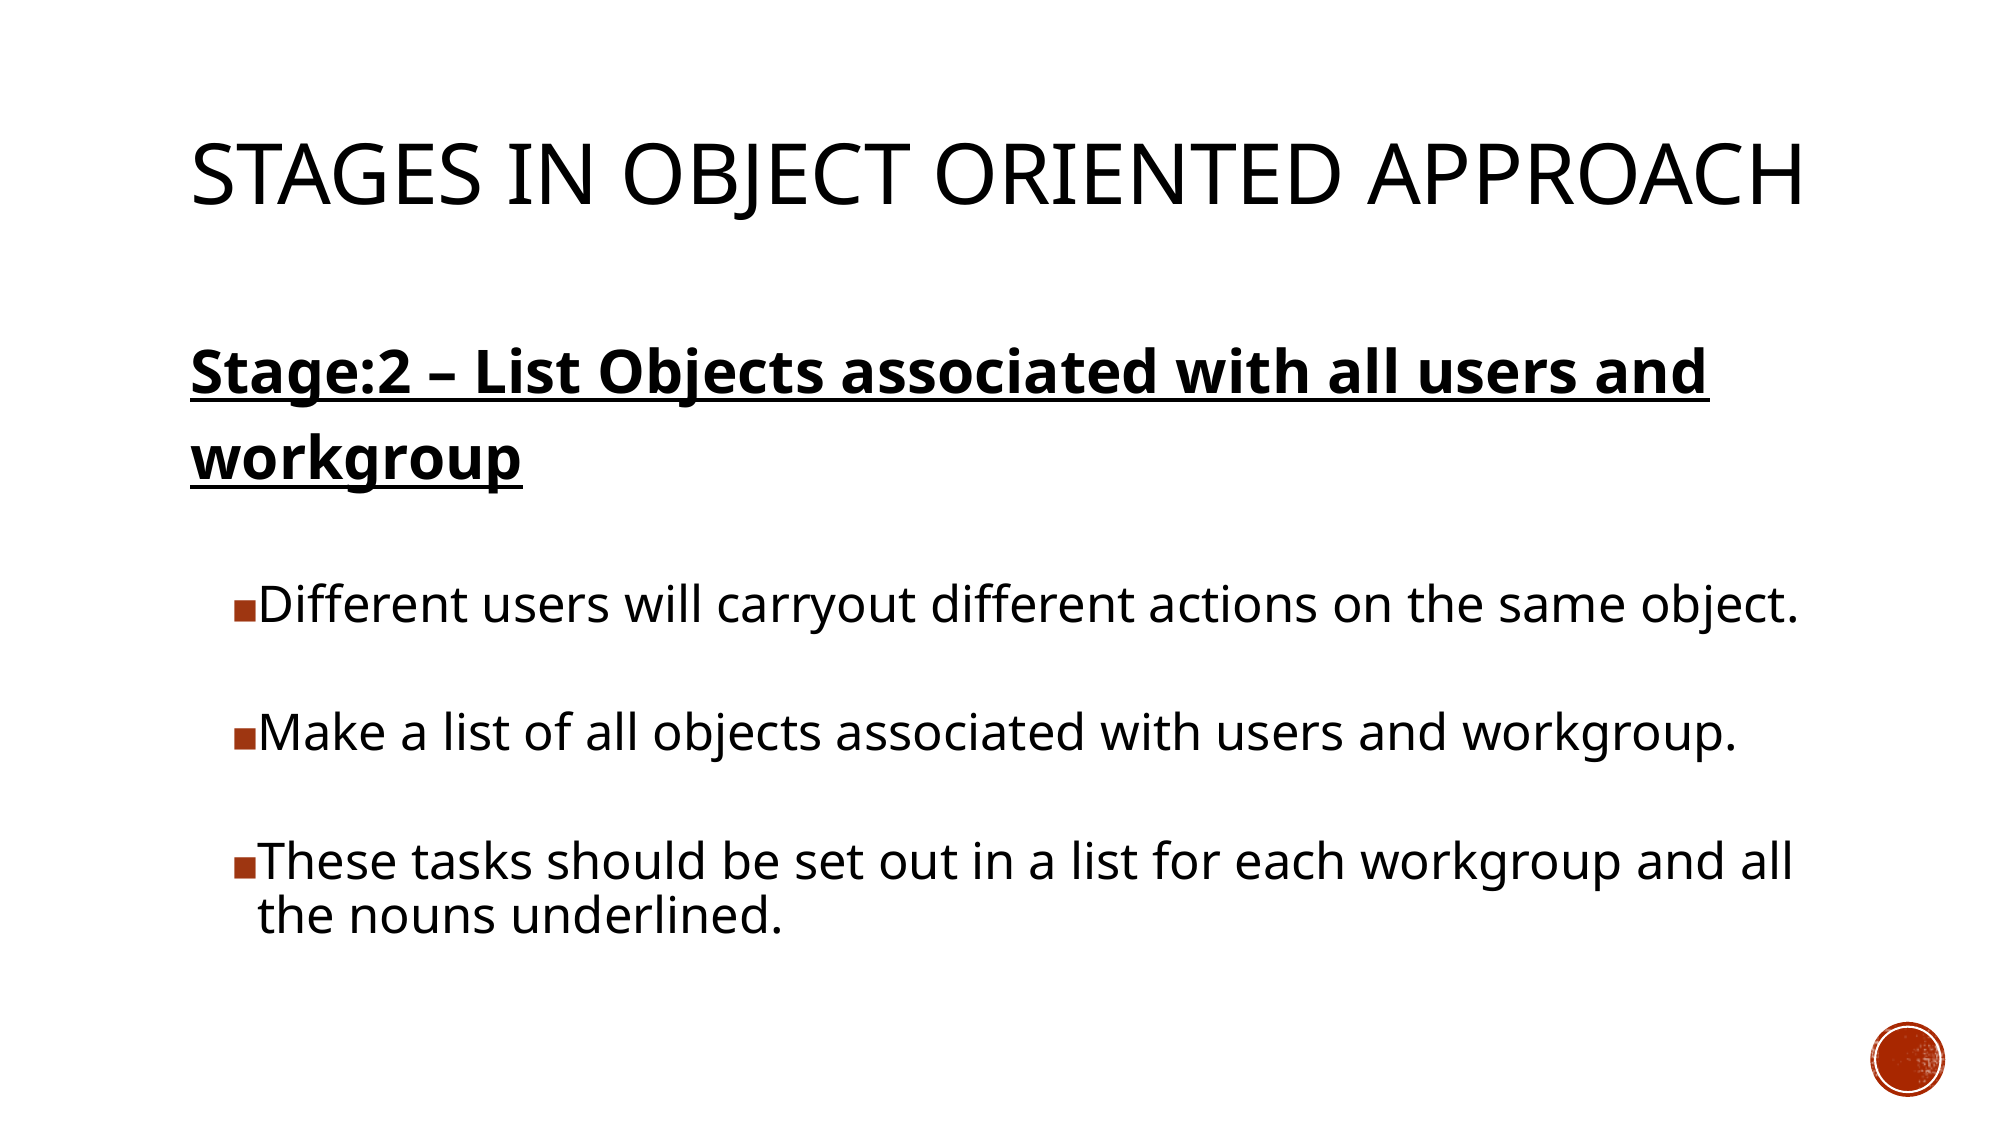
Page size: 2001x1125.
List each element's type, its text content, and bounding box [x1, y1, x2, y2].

picture [1870, 1021, 1946, 1097]
list Stage:2 – List Objects associated with all users and workgroup Different users will carryout different actions on the same object. Make a list of all objects associated with users and workgroup. These tasks should be set out in a list for each workgroup and all the nouns underlined. [175, 311, 1826, 1013]
title STAGES IN OBJECT ORIENTED APPROACH [175, 79, 1826, 275]
